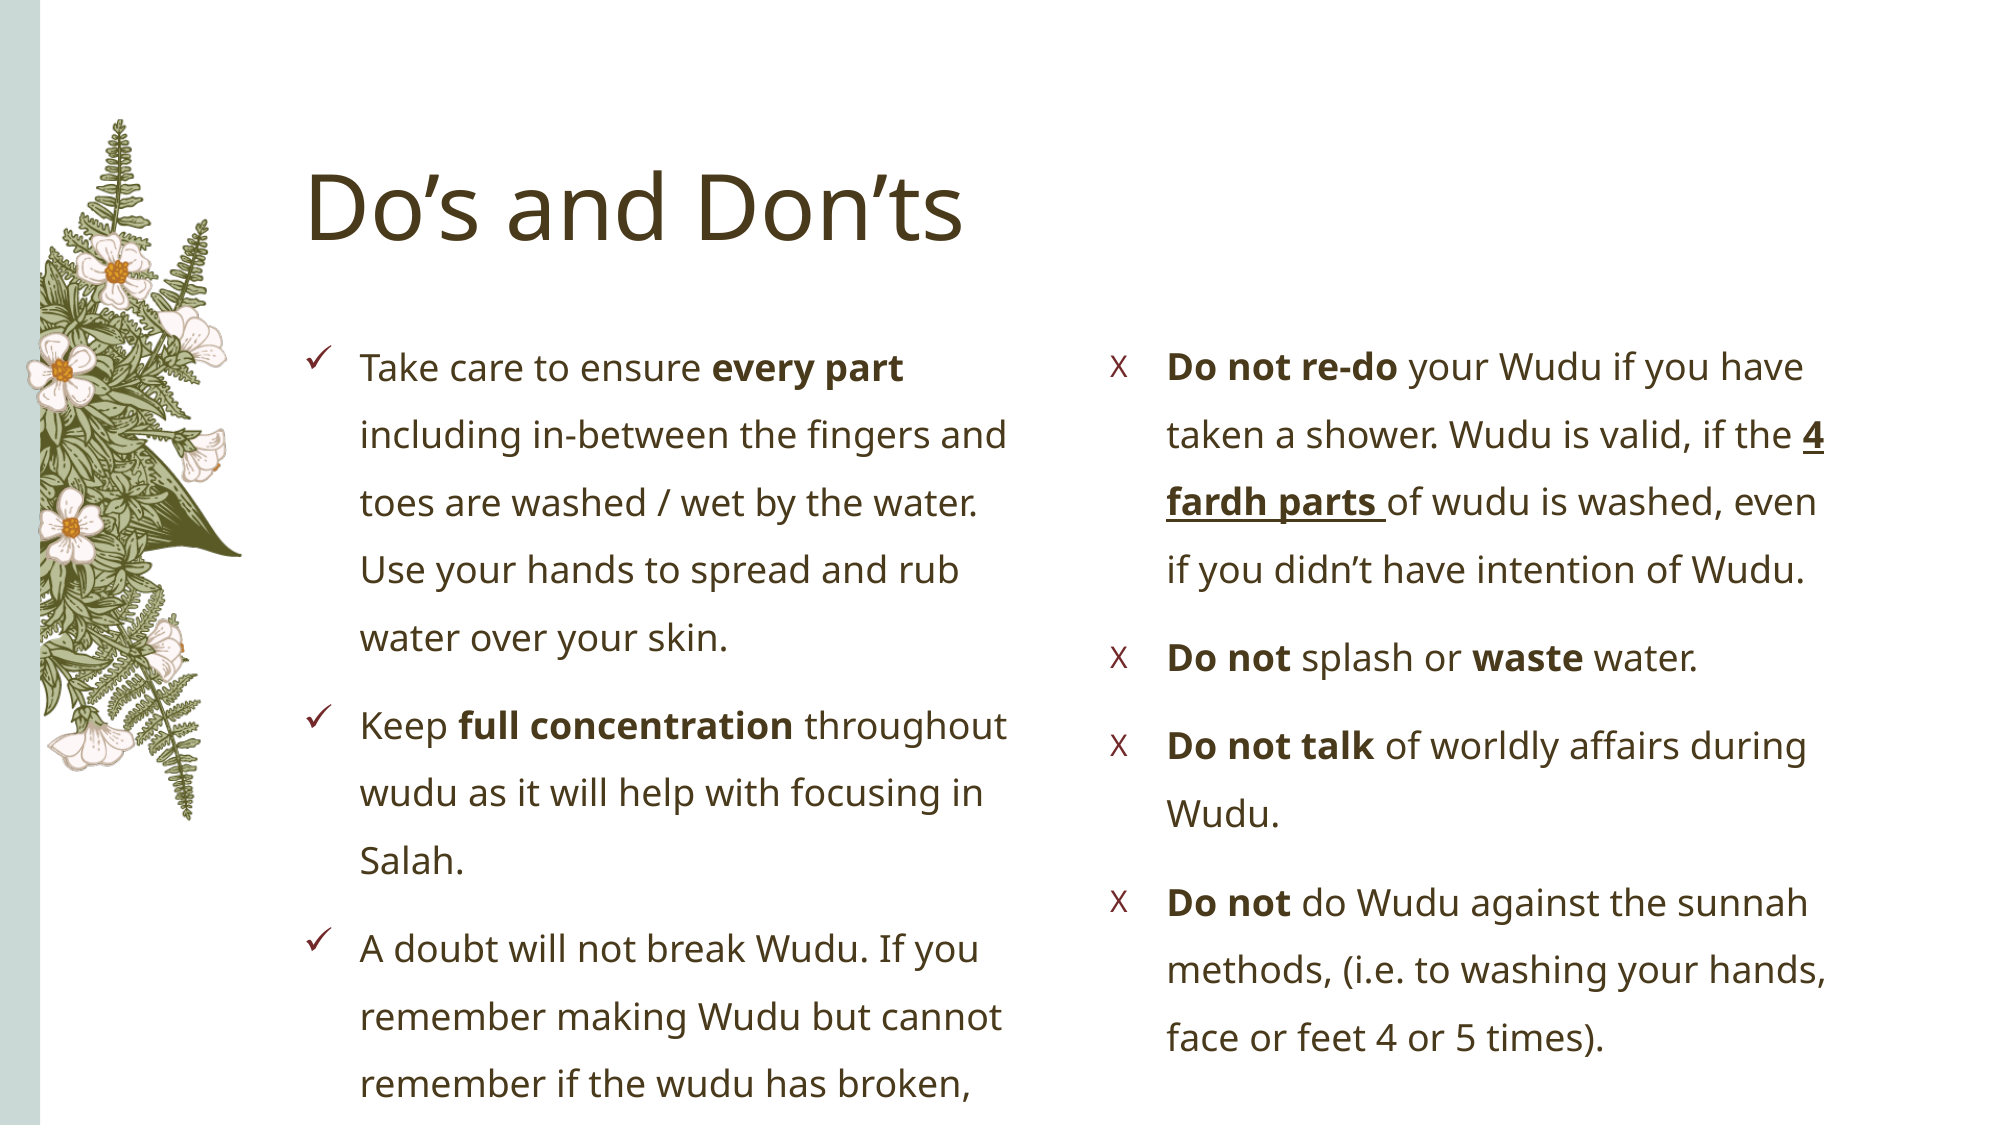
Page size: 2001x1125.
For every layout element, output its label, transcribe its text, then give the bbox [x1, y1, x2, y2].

title Do’s and Don’ts [288, 107, 1000, 313]
list Take care to ensure every part including in-between the fingers and toes are washed / wet by the water. Use your hands to spread and rub water over your skin. Keep full concentration throughout wudu as it will help with focusing in Salah. A doubt will not break Wudu. If you remember making Wudu but cannot remember if the wudu has broken, the Wudu will be considered valid. [288, 313, 1038, 1114]
picture [18, 109, 257, 831]
text_box Do not re-do your Wudu if you have taken a shower. Wudu is valid, if the 4 fardh parts of wudu is washed, even if you didn’t have intention of Wudu. Do not splash or waste water. Do not talk of worldly affairs during Wudu. Do not do Wudu against the sunnah methods, (i.e. to washing your hands, face or feet 4 or 5 times). [1095, 313, 1845, 1114]
